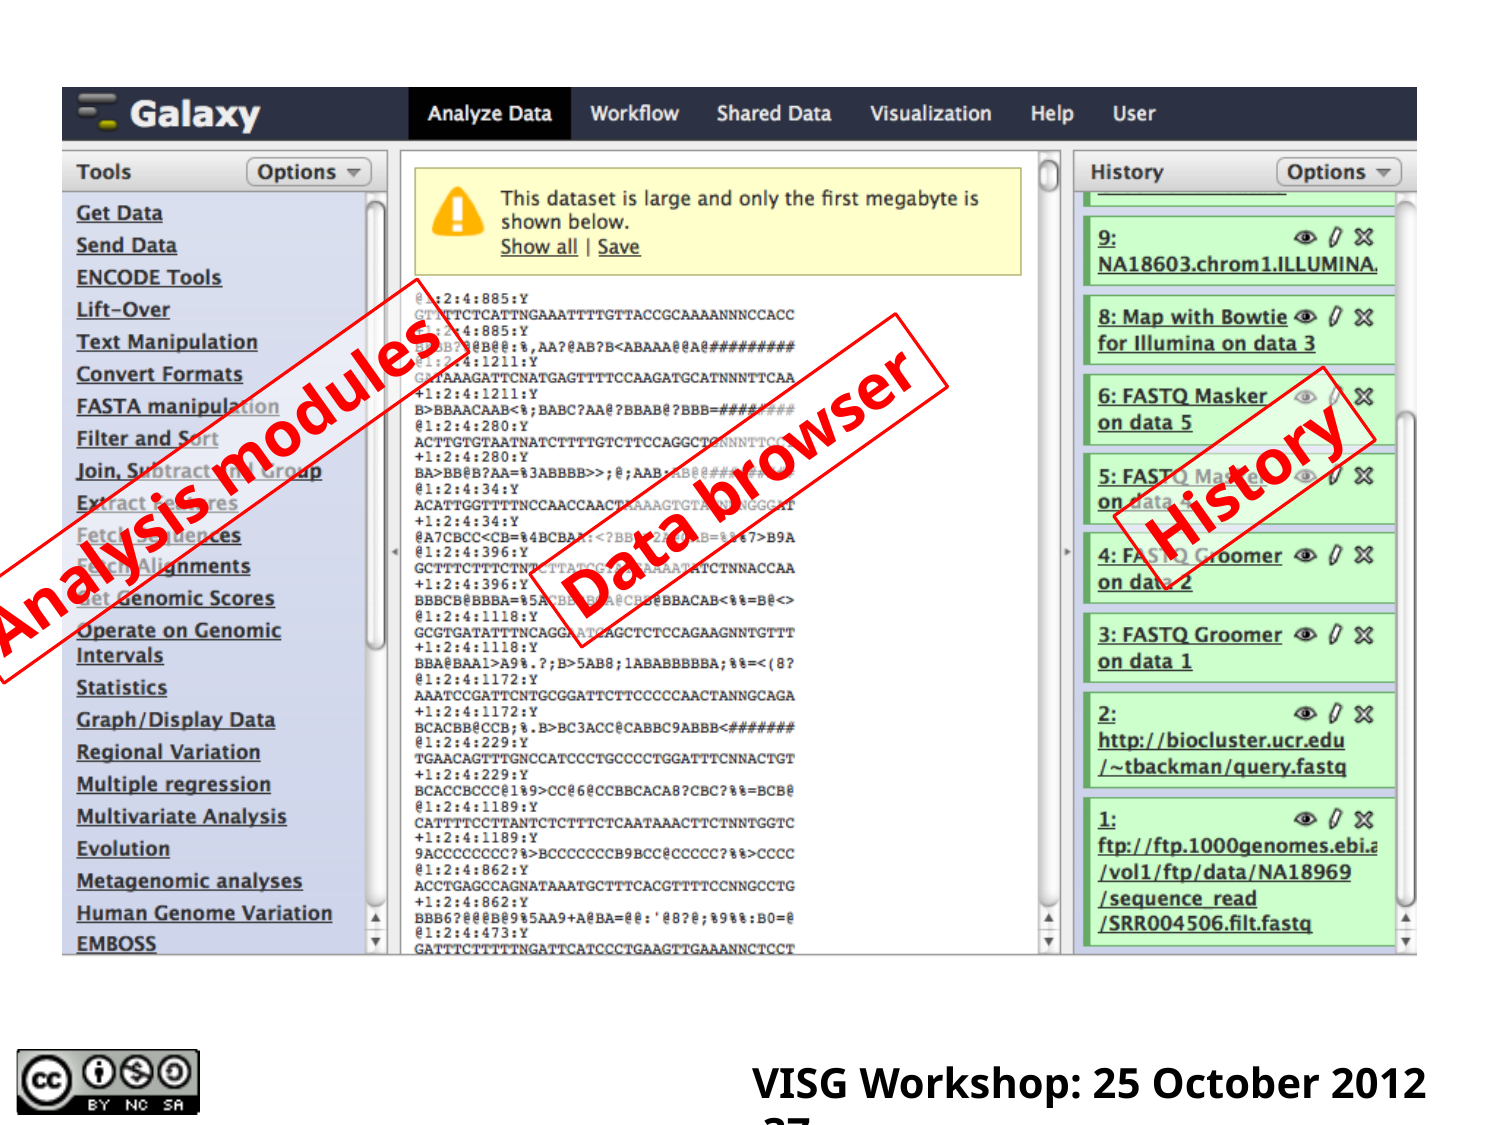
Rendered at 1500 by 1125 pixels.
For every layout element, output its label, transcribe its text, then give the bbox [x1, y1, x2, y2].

text_box Analysis modules [0, 535, 57, 684]
picture [16, 1049, 200, 1115]
picture [62, 87, 1418, 957]
